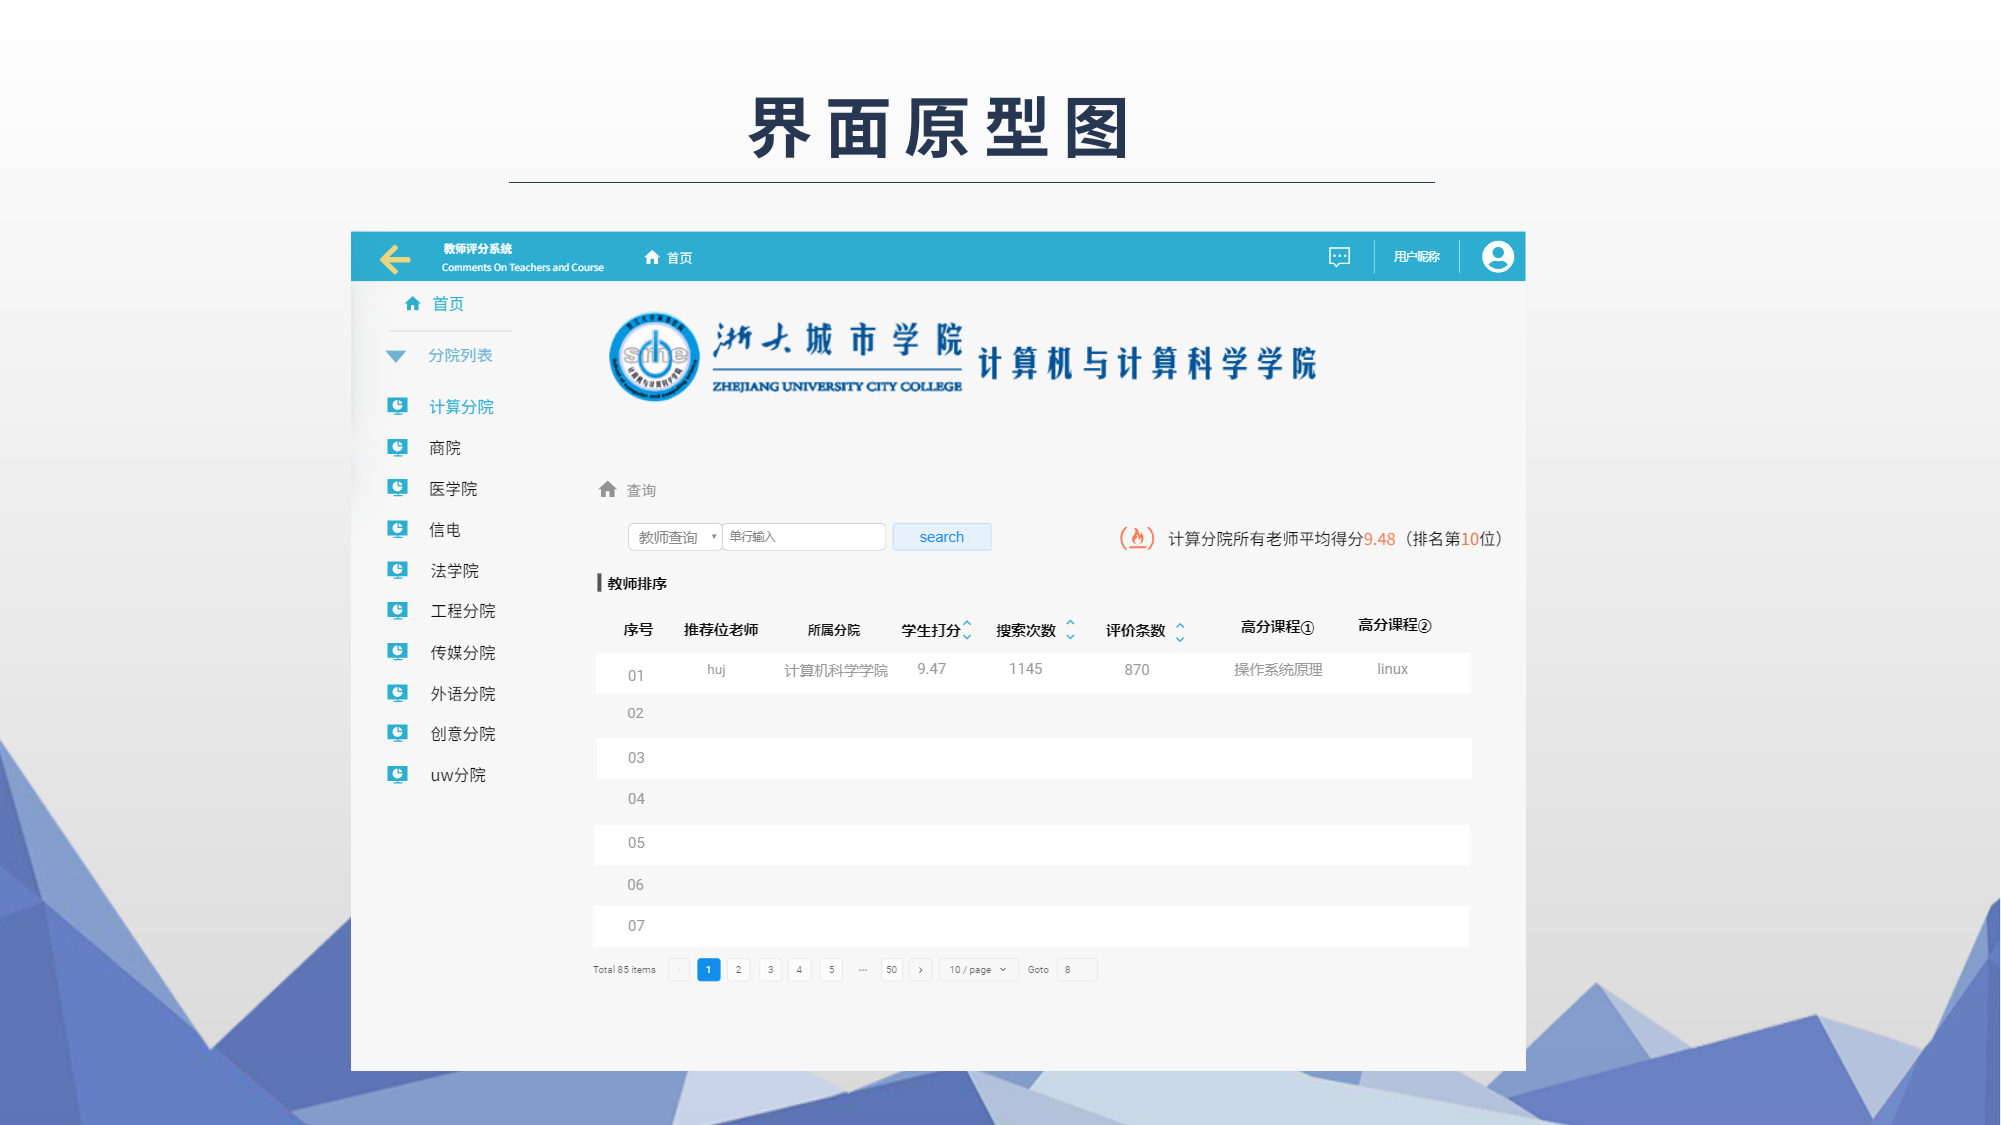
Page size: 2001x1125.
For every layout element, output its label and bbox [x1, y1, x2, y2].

text_box [508, 62, 1435, 183]
picture [0, 230, 2001, 1125]
